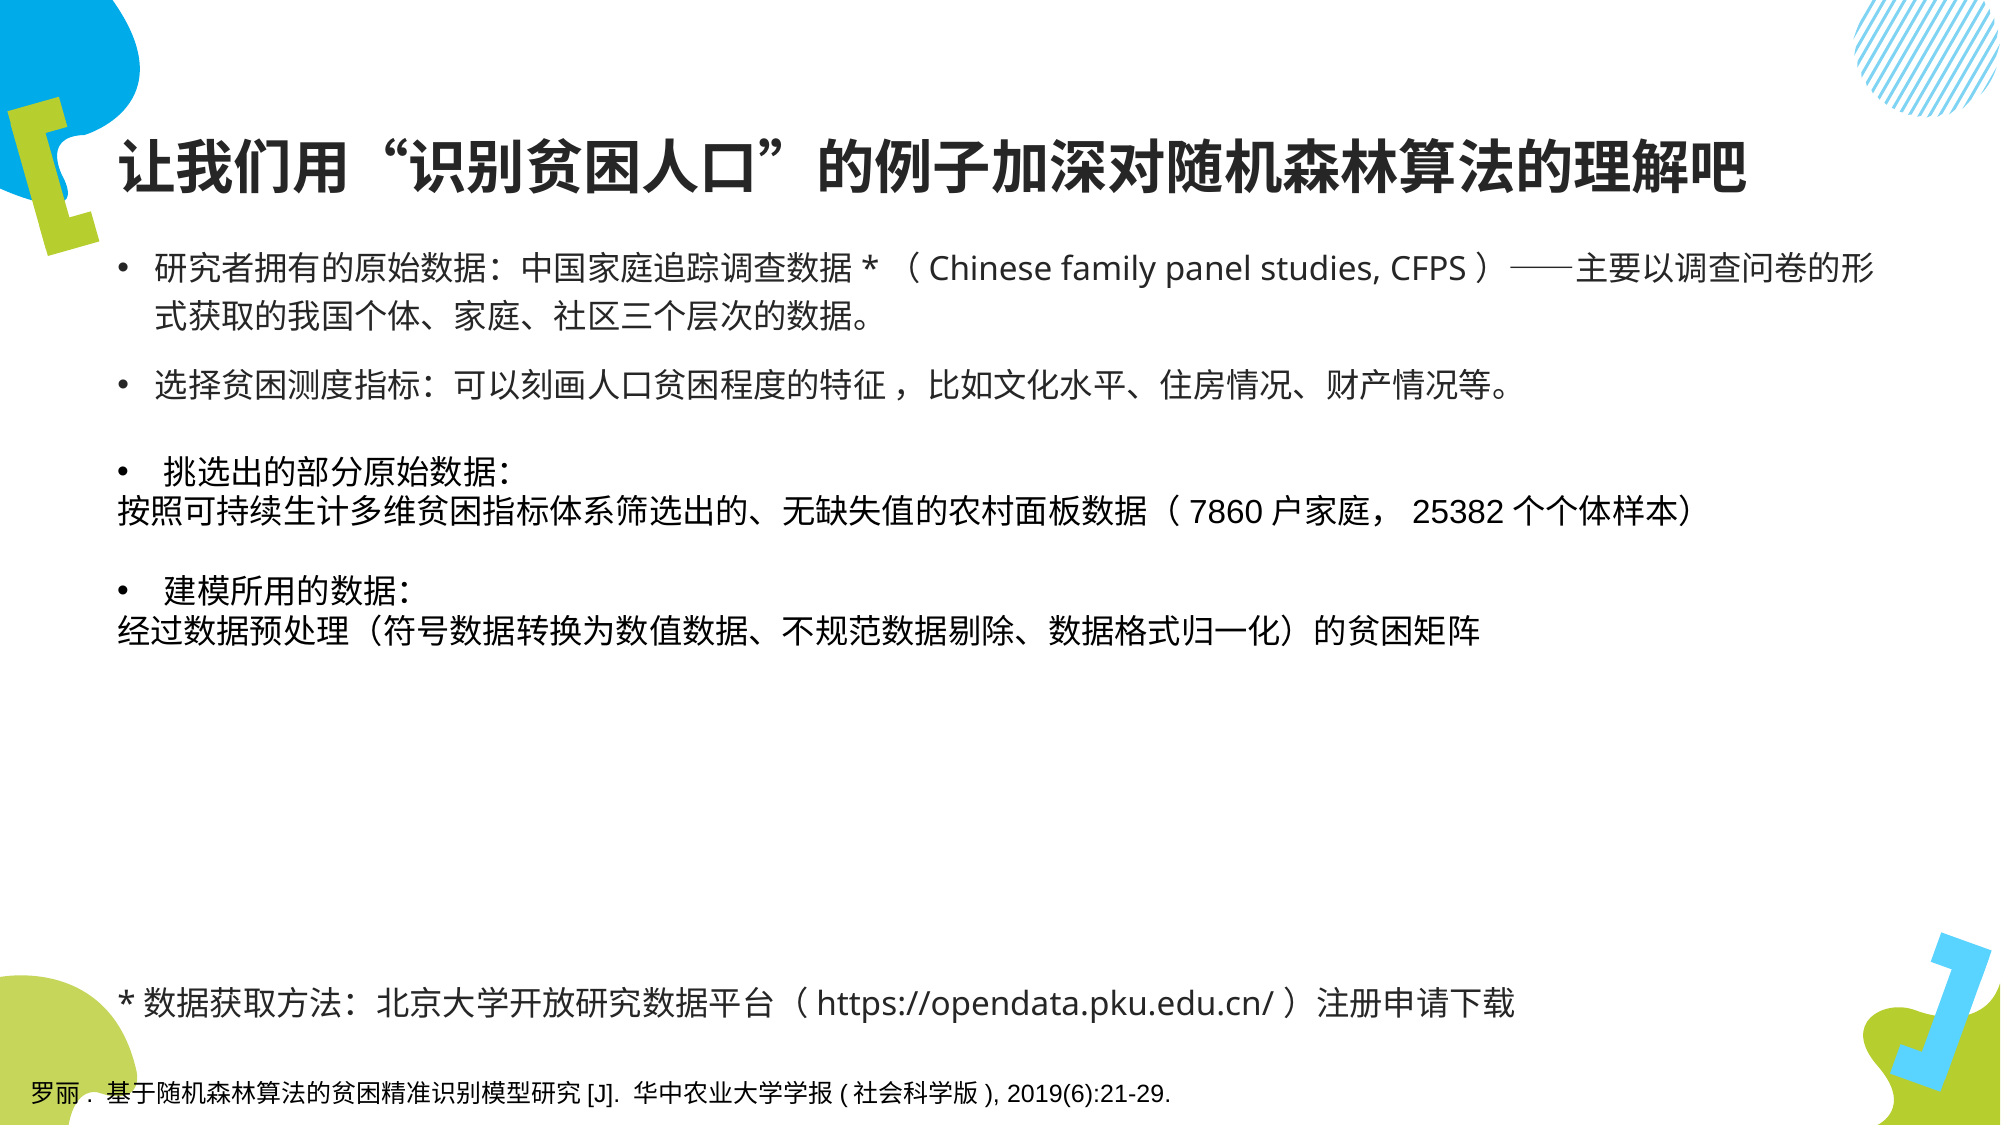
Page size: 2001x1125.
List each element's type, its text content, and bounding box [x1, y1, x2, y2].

text_box 罗丽. 基于随机森林算法的贫困精准识别模型研究[J]. 华中农业大学学报(社会科学版), 2019(6):21-29. [15, 1069, 1204, 1115]
title 让我们用“识别贫困人口”的例子加深对随机森林算法的理解吧 [102, 66, 1898, 209]
text_box 挑选出的部分原始数据： 按照可持续生计多维贫困指标体系筛选出的、无缺失值的农村面板数据（7860户家庭，25382个个体样本） 建模所用的数据： 经过数据预处理（符号数据转换为数值数据、不规范数据剔除、数据格式归一化）的贫困矩阵 [102, 443, 1877, 698]
list 研究者拥有的原始数据：中国家庭追踪调查数据*（Chinese family panel studies, CFPS）——主要以调查问卷的形式获取的我国个体、家庭、社区三个层次的数据。 选择贫困测度指标：可以刻画人口贫困程度的特征 ，比如文化水平、住房情况、财产情况等。 *数据获取方法：北京大学开放研究数据平台（https://opendata.pku.edu.cn/）注册申请下载 [102, 231, 1898, 1035]
